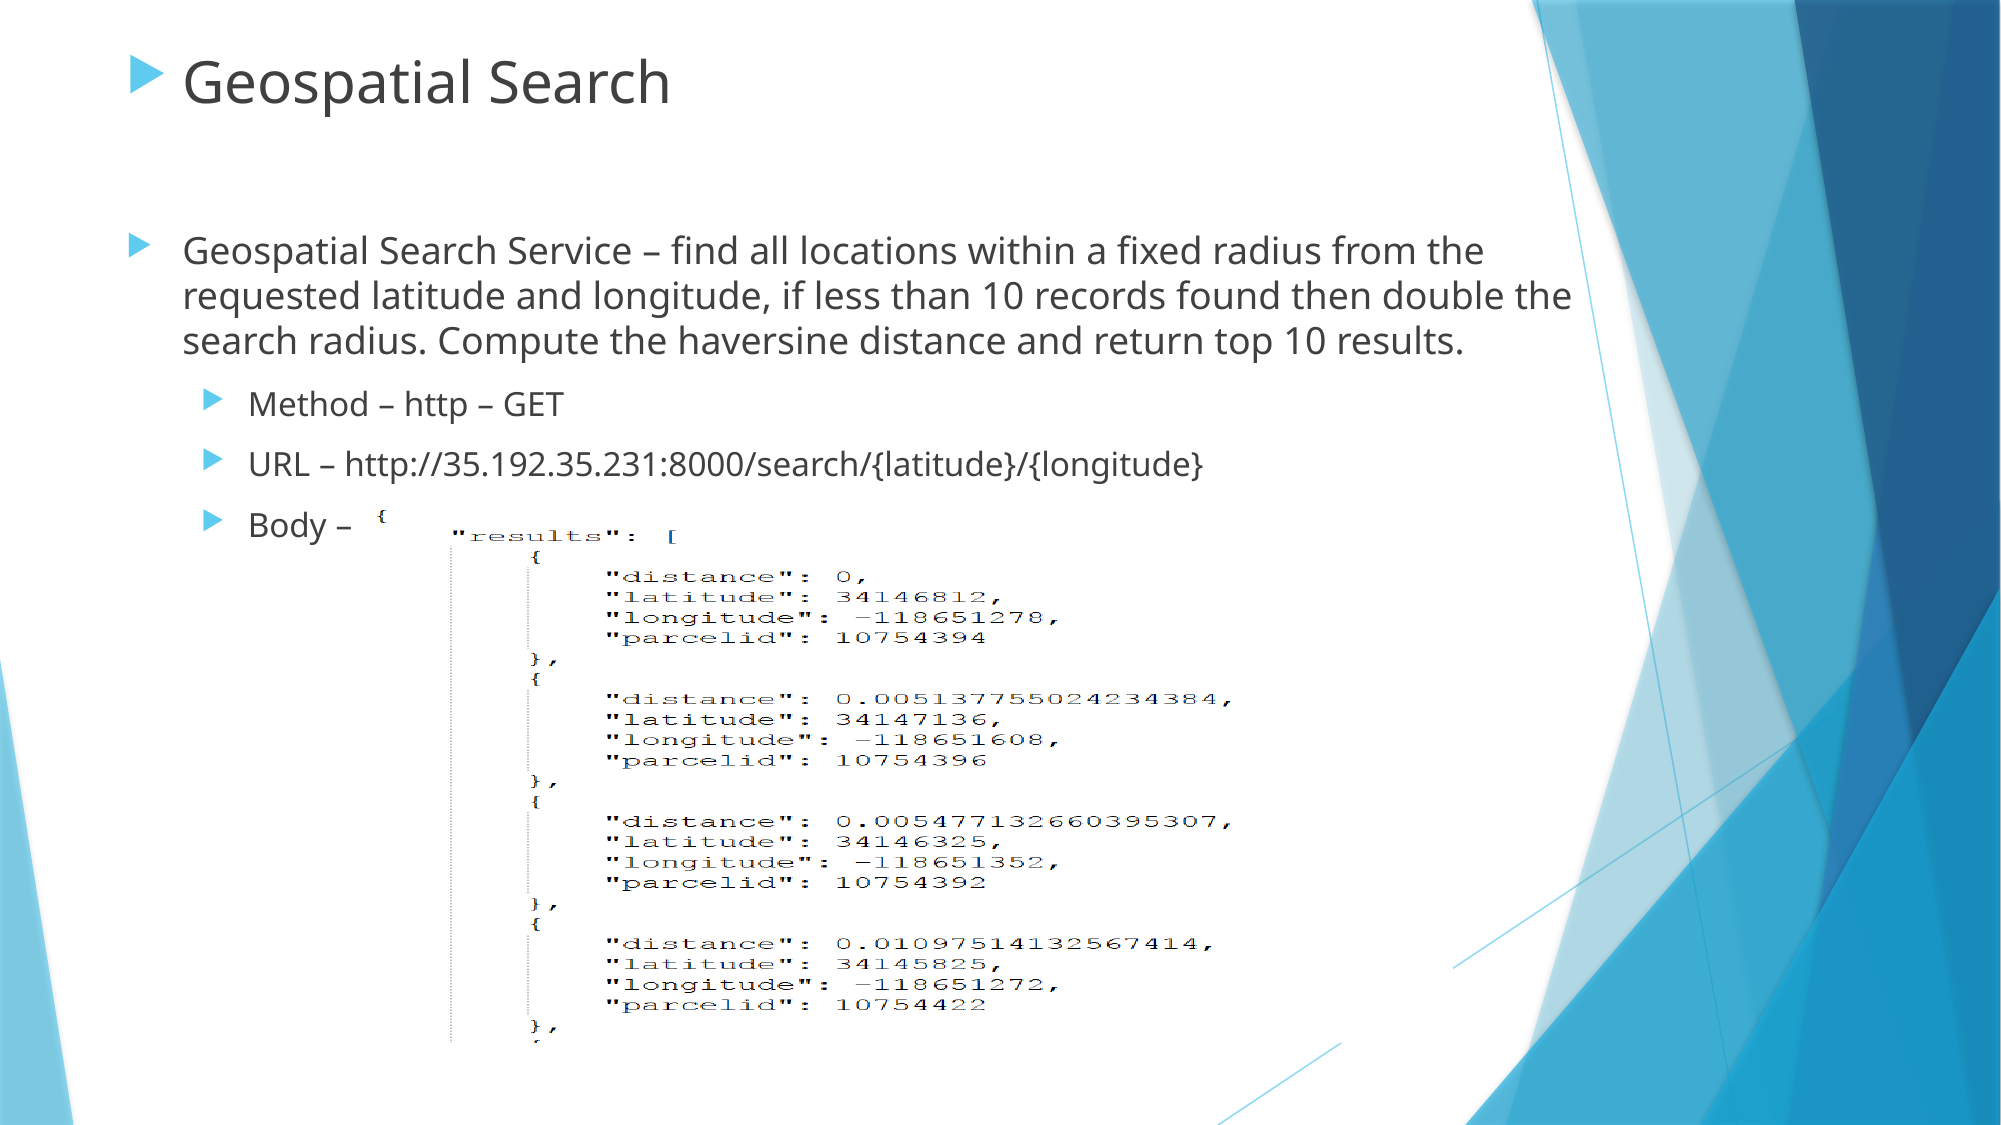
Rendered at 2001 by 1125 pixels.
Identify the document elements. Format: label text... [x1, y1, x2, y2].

list Geospatial Search Geospatial Search Service – find all locations within a fixed radius from the requested latitude and longitude, if less than 10 records found then double the search radius. Compute the haversine distance and return top 10 results. Method – http – GET URL – http://35.192.35.231:8000/search/{latitude}/{longitude} Body – [111, 38, 1617, 1076]
picture [370, 496, 1454, 1043]
